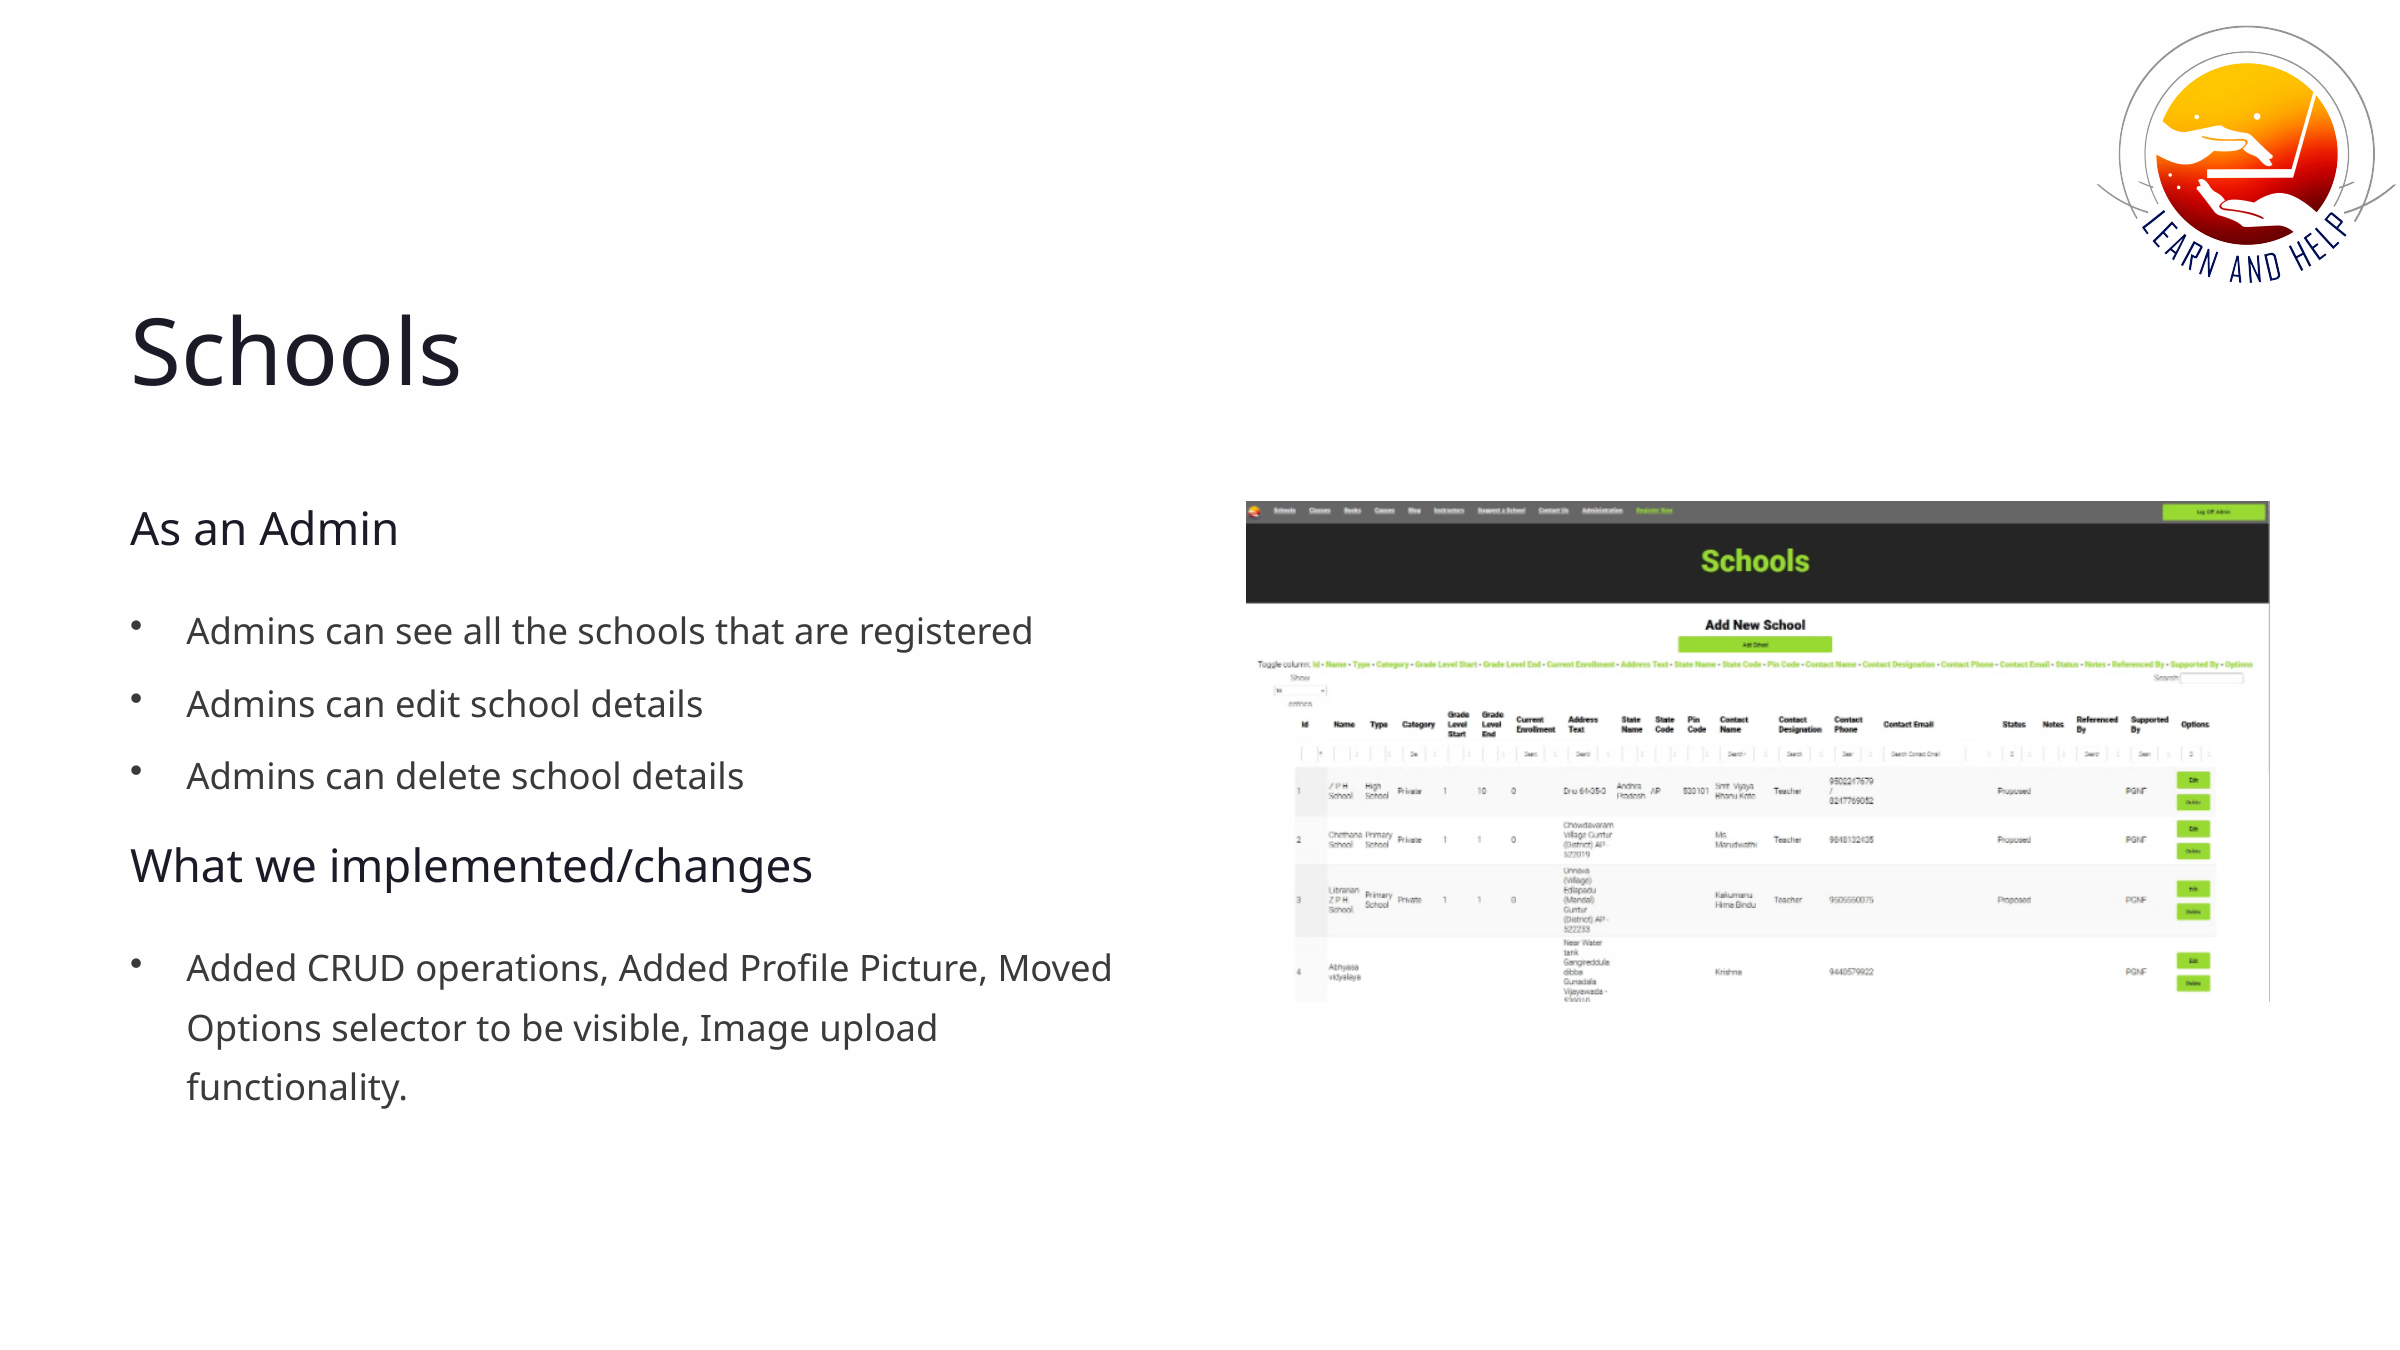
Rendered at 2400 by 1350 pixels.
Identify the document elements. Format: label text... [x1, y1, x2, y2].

text_box Admins can delete school details [130, 737, 1155, 798]
picture [2069, 0, 2400, 309]
text_box Admins can edit school details [130, 665, 1155, 725]
text_box As an Admin [130, 497, 596, 556]
picture [1246, 501, 2271, 1002]
text_box What we implemented/changes [130, 834, 833, 893]
text_box Admins can see all the schools that are registered [130, 592, 1155, 653]
text_box Added CRUD operations, Added Profile Picture, Moved Options selector to be visible, Image upload functionality. [130, 929, 1155, 1049]
text_box Schools [130, 288, 1061, 405]
